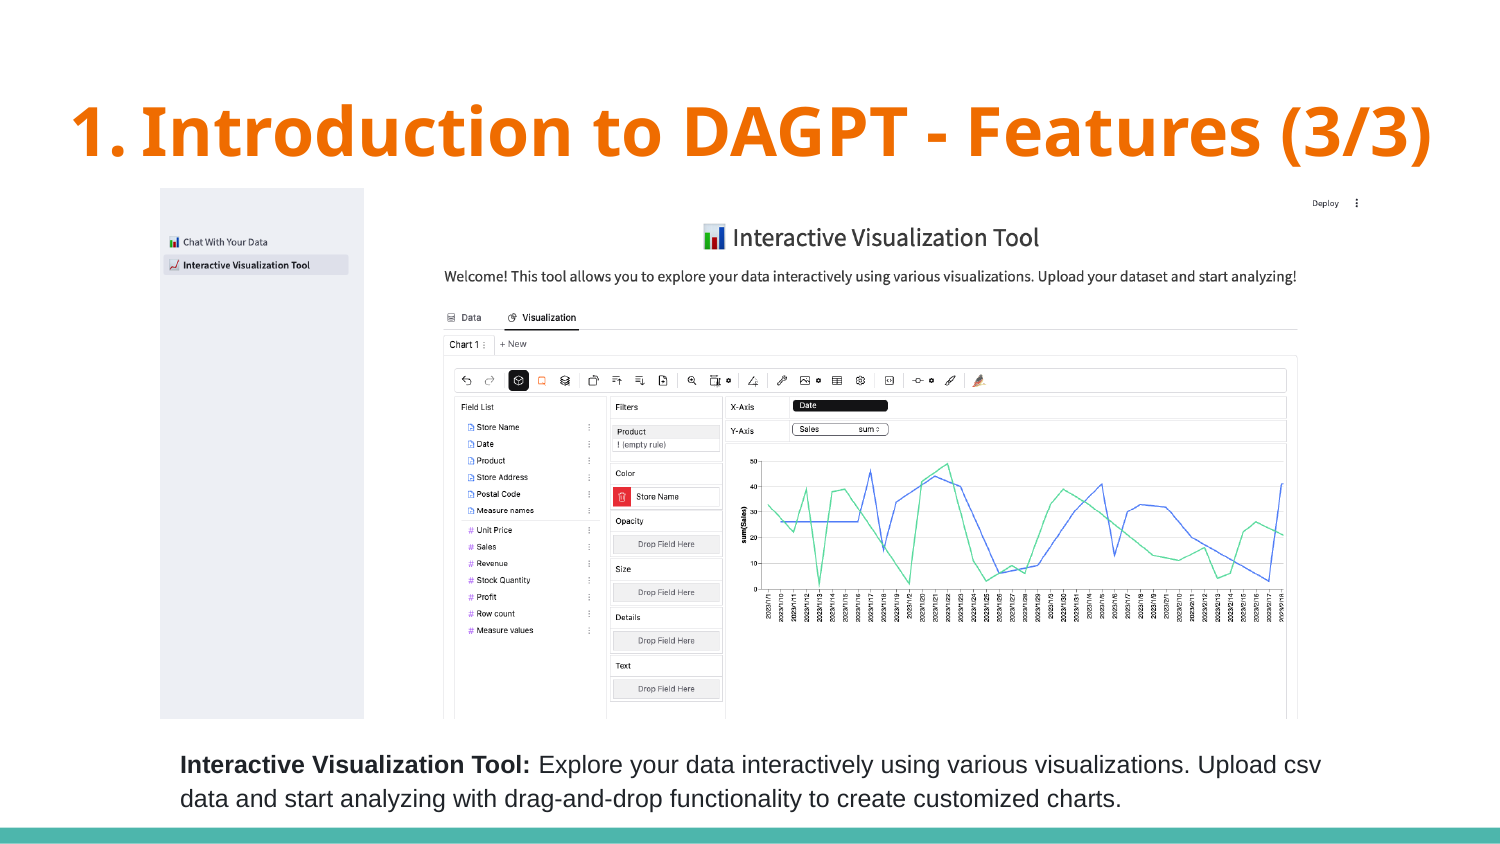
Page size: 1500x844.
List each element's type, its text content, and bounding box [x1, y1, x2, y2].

text_box Interactive Visualization Tool: Explore your data interactively using various visualizations. Upload csv data and start analyzing with drag-and-drop functionality to create customized charts. [165, 729, 1361, 828]
picture [160, 188, 1366, 720]
title Introduction to DAGPT - Features (3/3) [51, 72, 1449, 189]
